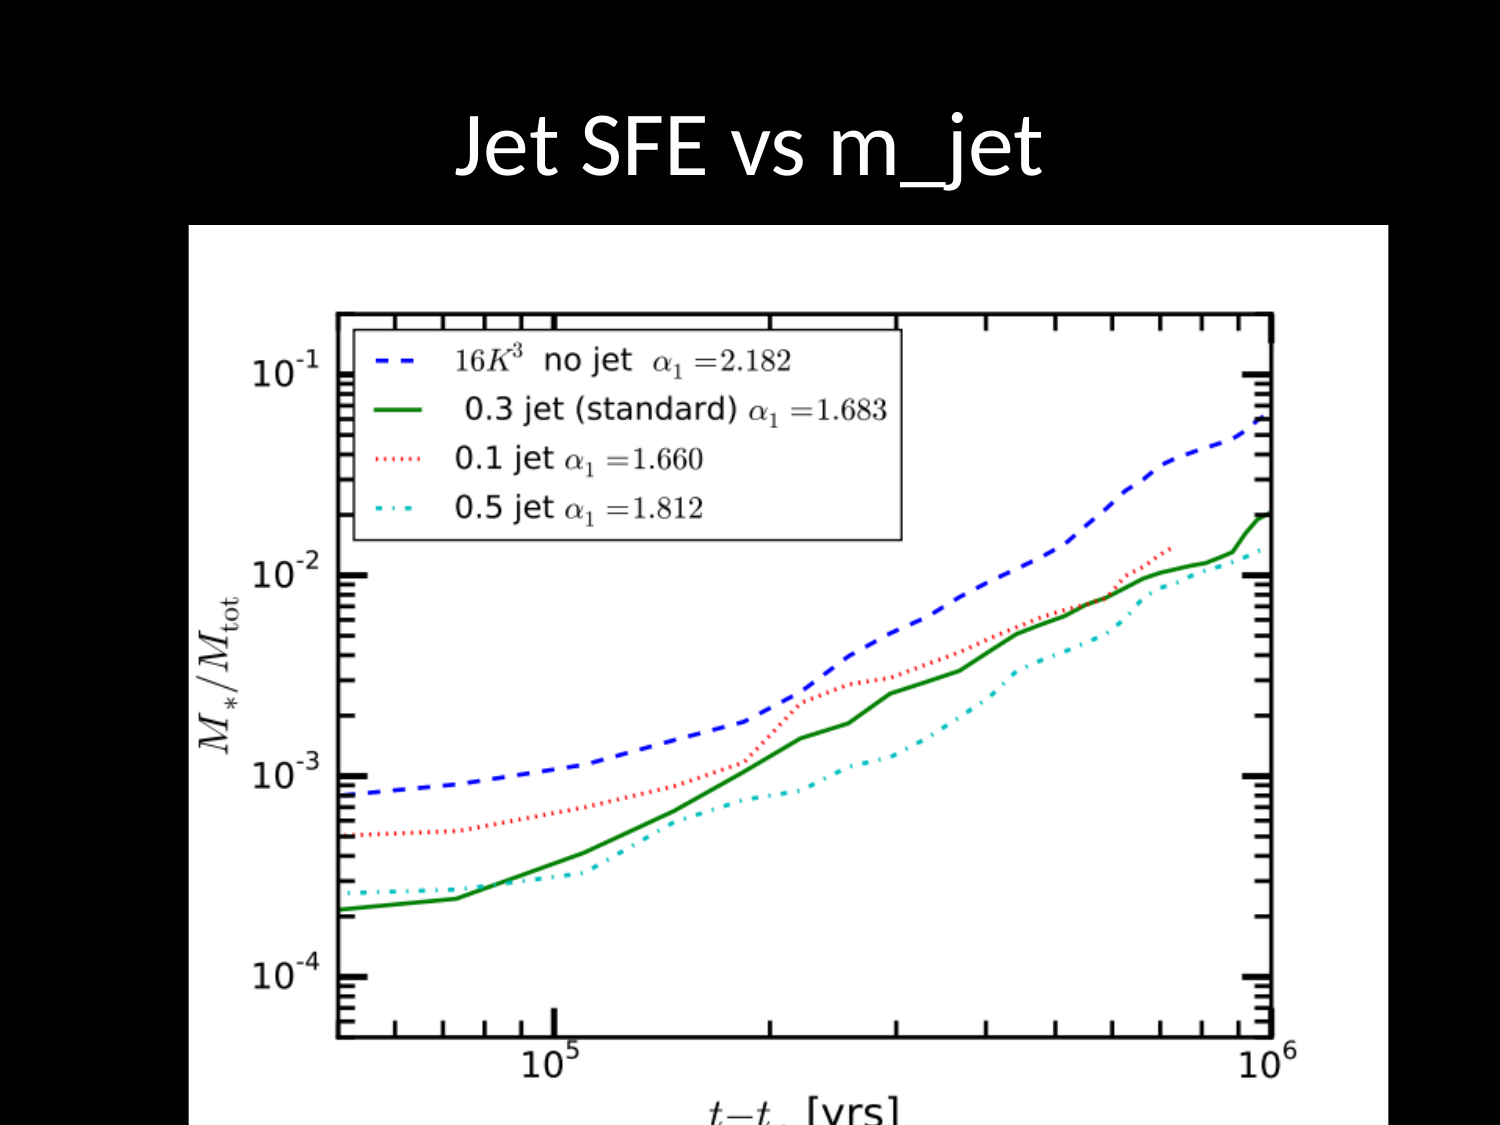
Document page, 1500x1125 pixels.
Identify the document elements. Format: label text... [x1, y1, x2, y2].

picture [188, 224, 1389, 1125]
title Jet SFE vs m_jet [75, 45, 1425, 233]
